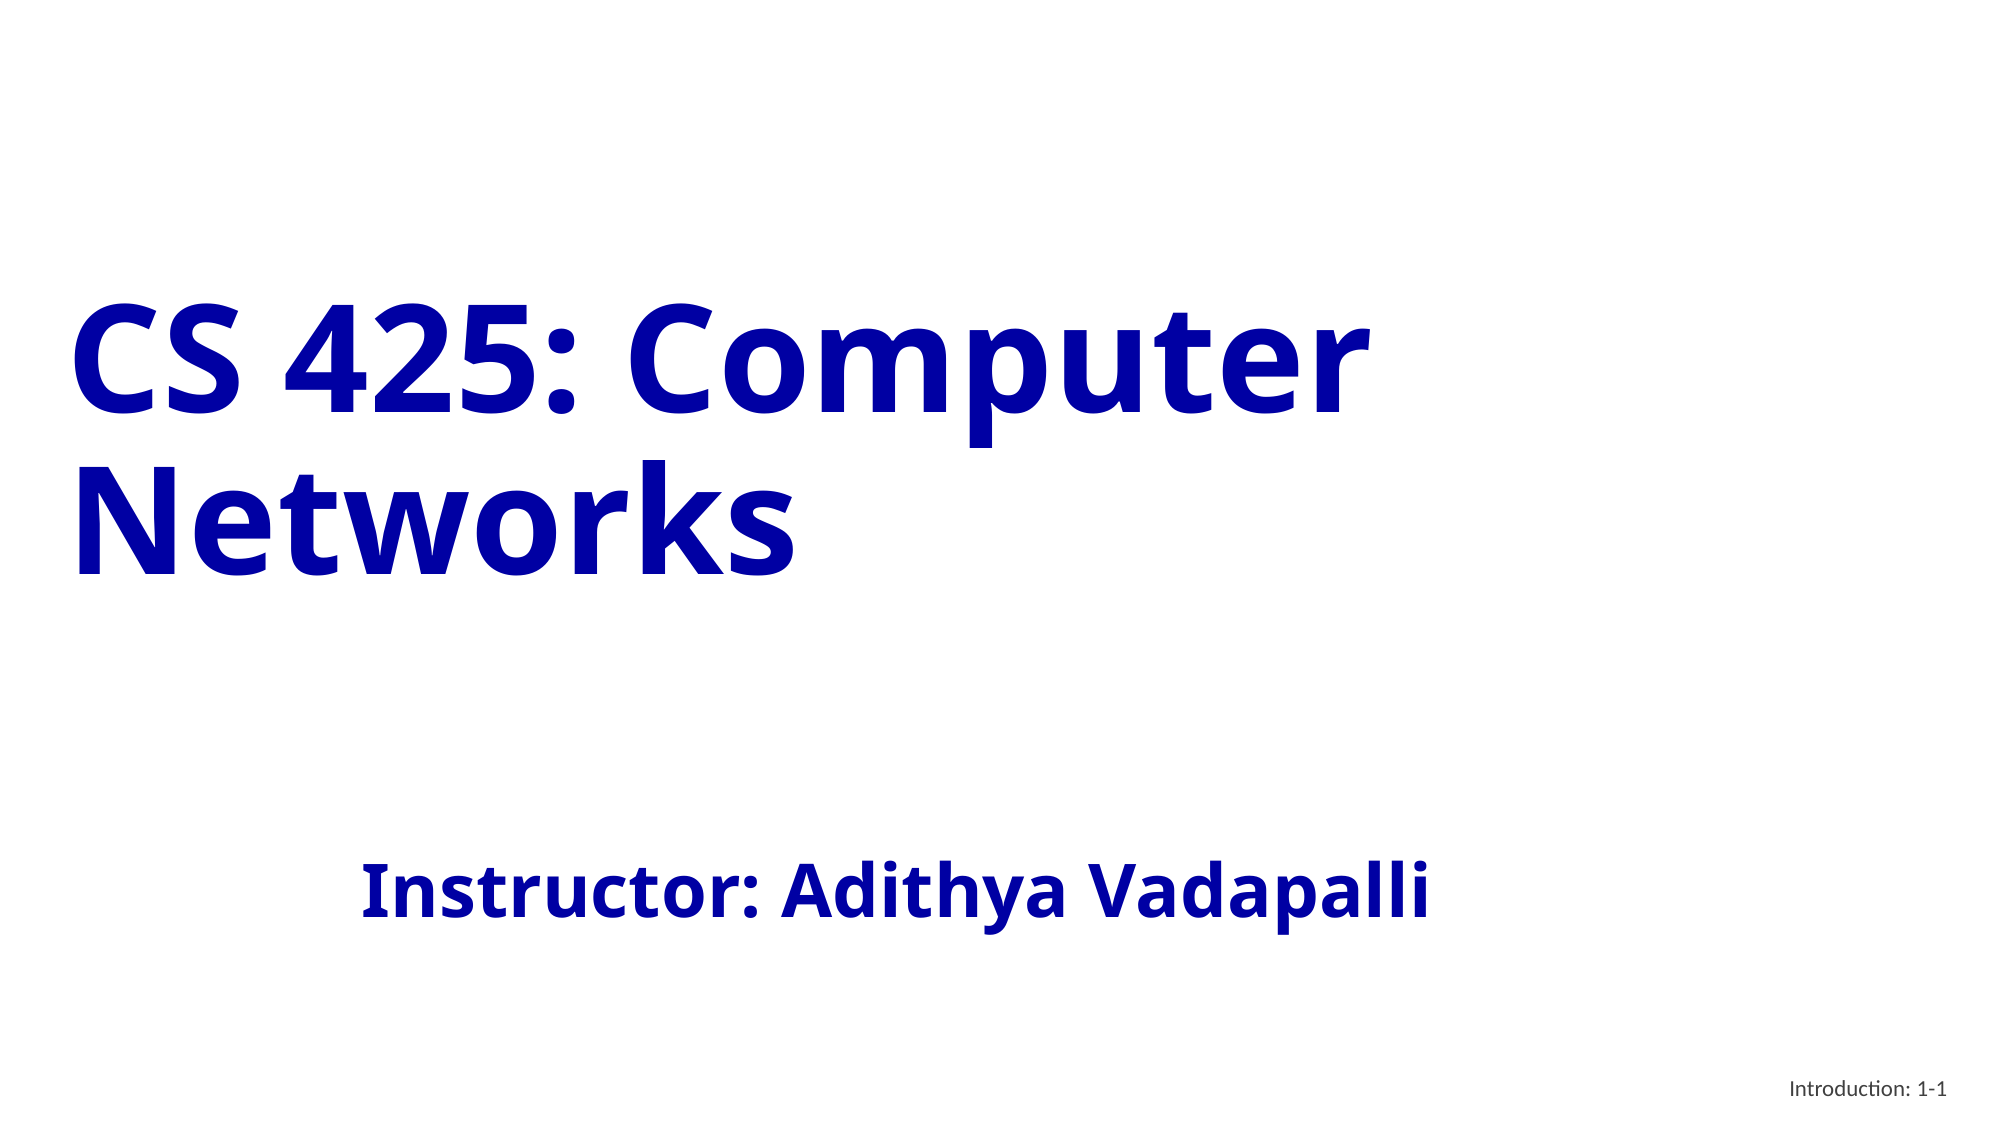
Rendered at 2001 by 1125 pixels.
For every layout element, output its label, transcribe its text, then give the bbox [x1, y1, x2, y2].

slide_number Introduction: 1-1 [1512, 1056, 1963, 1117]
text_box Instructor: Adithya Vadapalli [346, 820, 1532, 968]
title CS 425: Computer Networks [51, 371, 1963, 519]
